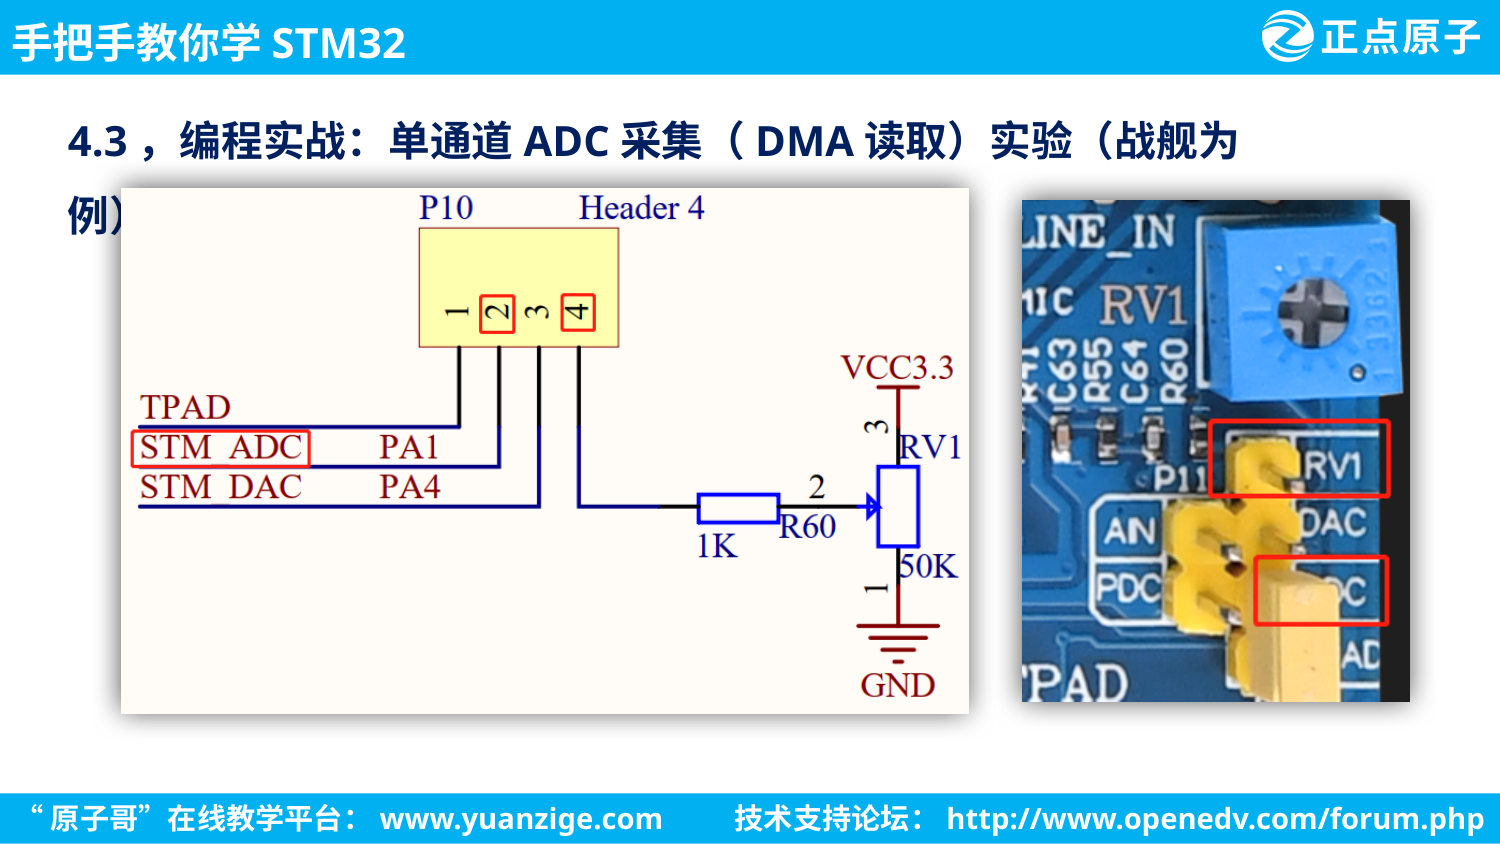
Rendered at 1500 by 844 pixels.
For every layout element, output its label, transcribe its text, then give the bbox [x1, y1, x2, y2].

picture [1263, 27, 1307, 61]
picture [121, 188, 969, 714]
picture [1367, 18, 1396, 42]
picture [1364, 45, 1370, 53]
text_box 手把手教你学STM32 [0, 0, 967, 75]
picture [1391, 45, 1397, 53]
picture [1431, 44, 1438, 52]
text_box 技术支持论坛：http://www.openedv.com/forum.php [544, 793, 1500, 843]
picture [1022, 200, 1410, 702]
text_box [0, 0, 1500, 76]
picture [1322, 21, 1357, 52]
picture [1267, 11, 1313, 45]
picture [1404, 20, 1438, 54]
picture [1445, 21, 1479, 54]
text_box “原子哥”在线教学平台：www.yuanzige.com [0, 793, 544, 843]
picture [1412, 44, 1418, 52]
text_box 4.3，编程实战：单通道ADC采集（DMA读取）实验（战舰为例） [60, 85, 1295, 244]
